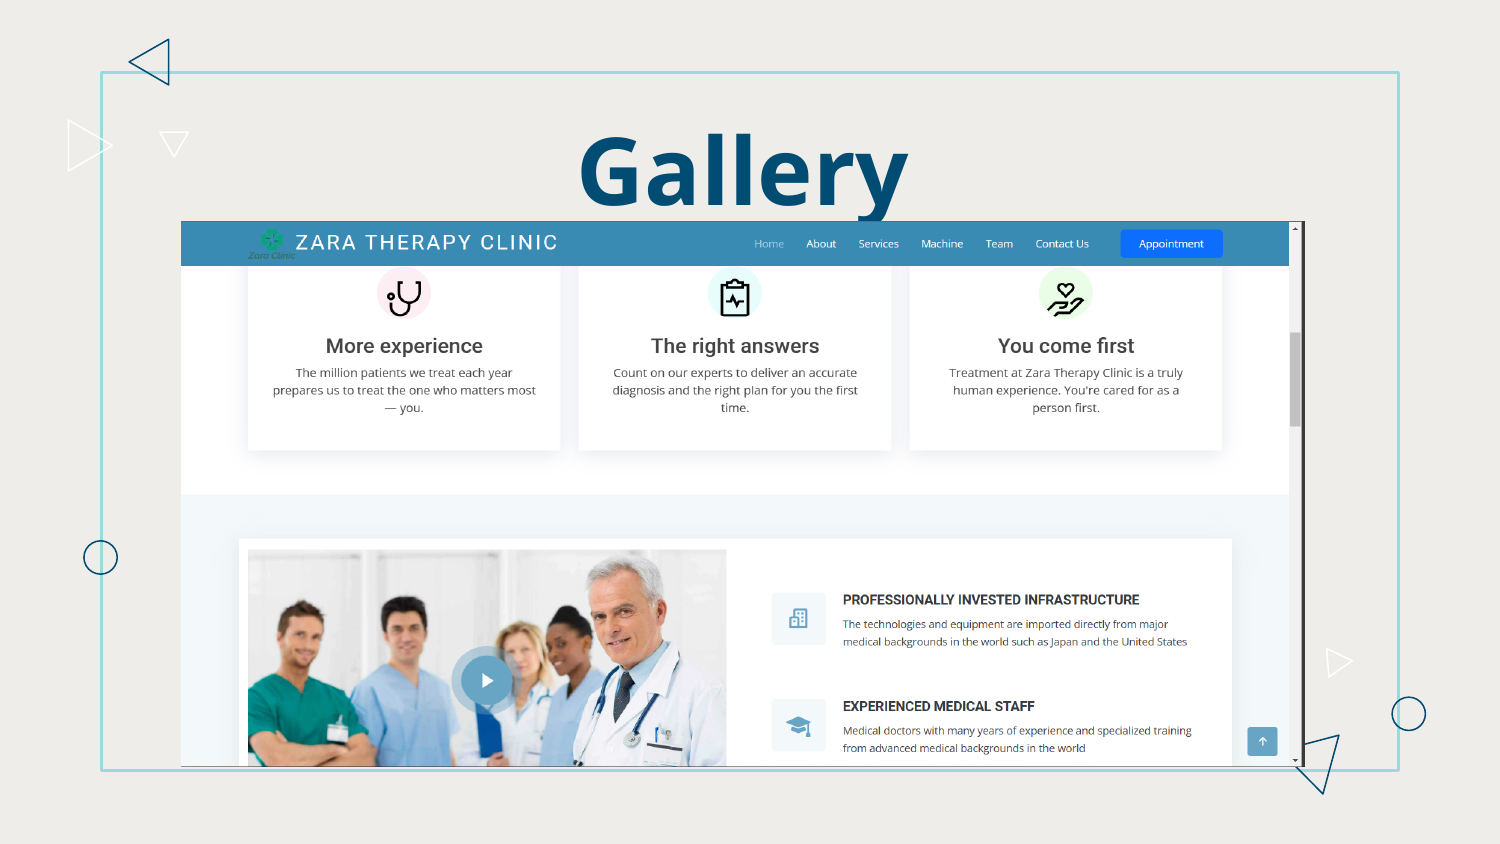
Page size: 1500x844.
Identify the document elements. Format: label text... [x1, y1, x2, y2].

title Gallery [375, 96, 1112, 220]
picture [180, 221, 1305, 767]
